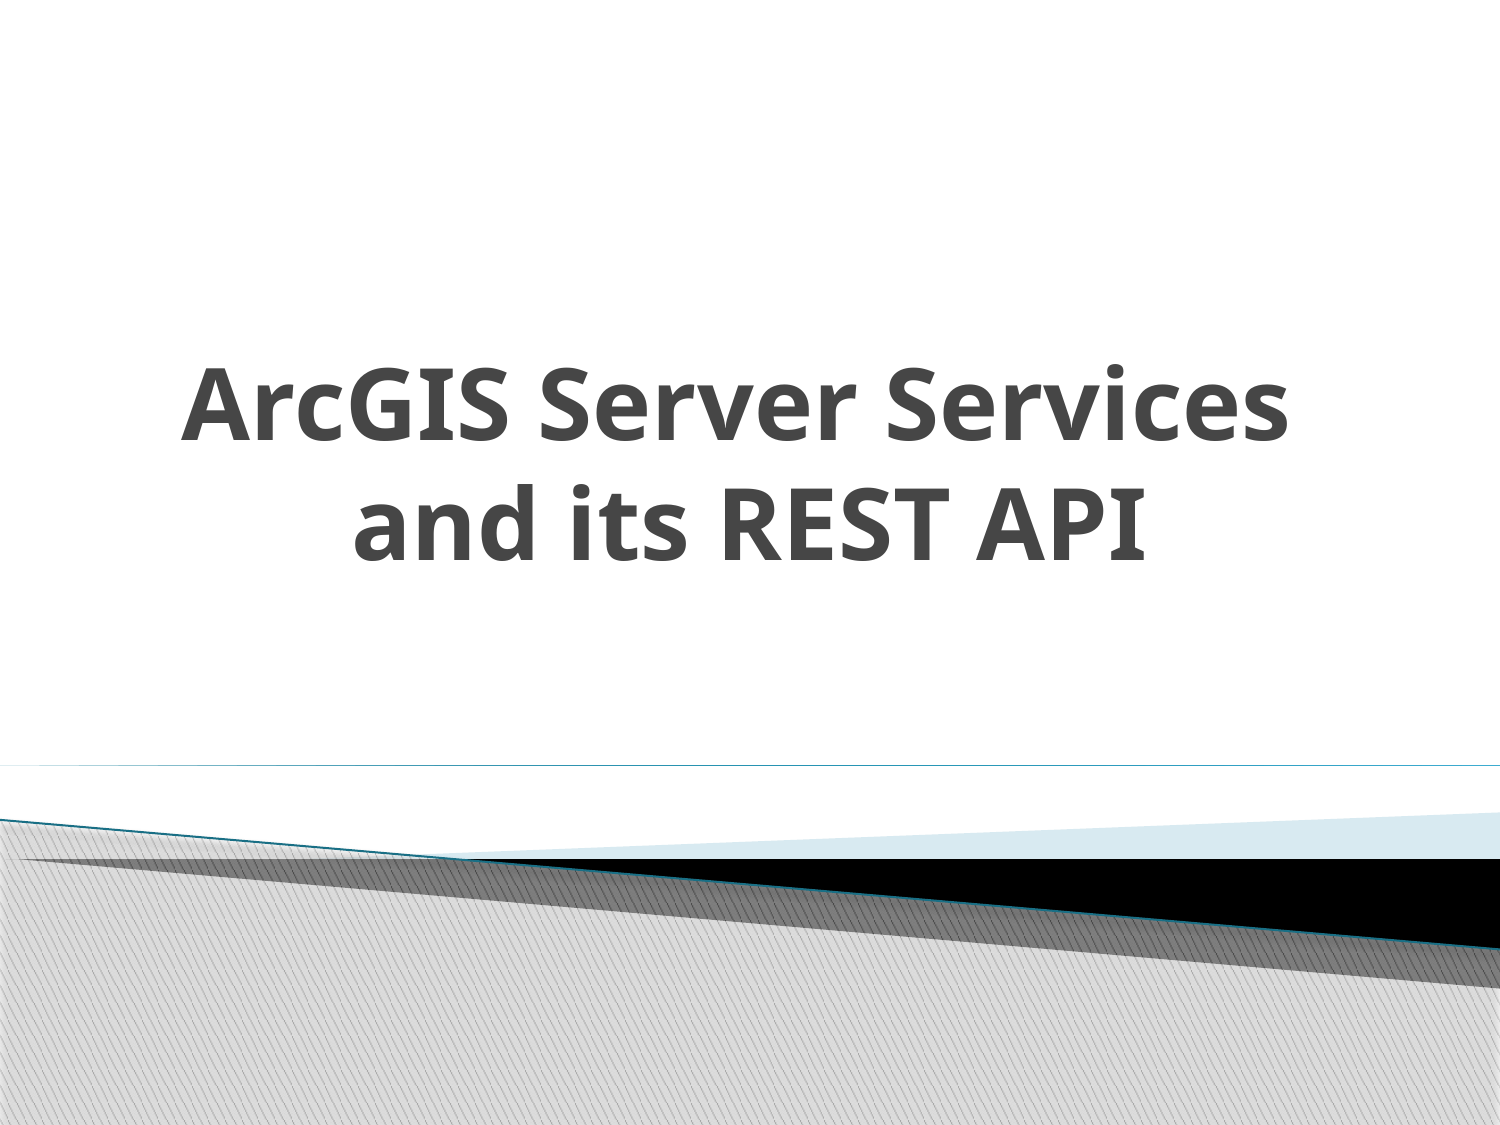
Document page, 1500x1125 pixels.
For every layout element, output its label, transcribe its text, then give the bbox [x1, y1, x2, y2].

title ArcGIS Server Services and its REST API [112, 287, 1388, 588]
picture [5, 859, 1500, 989]
